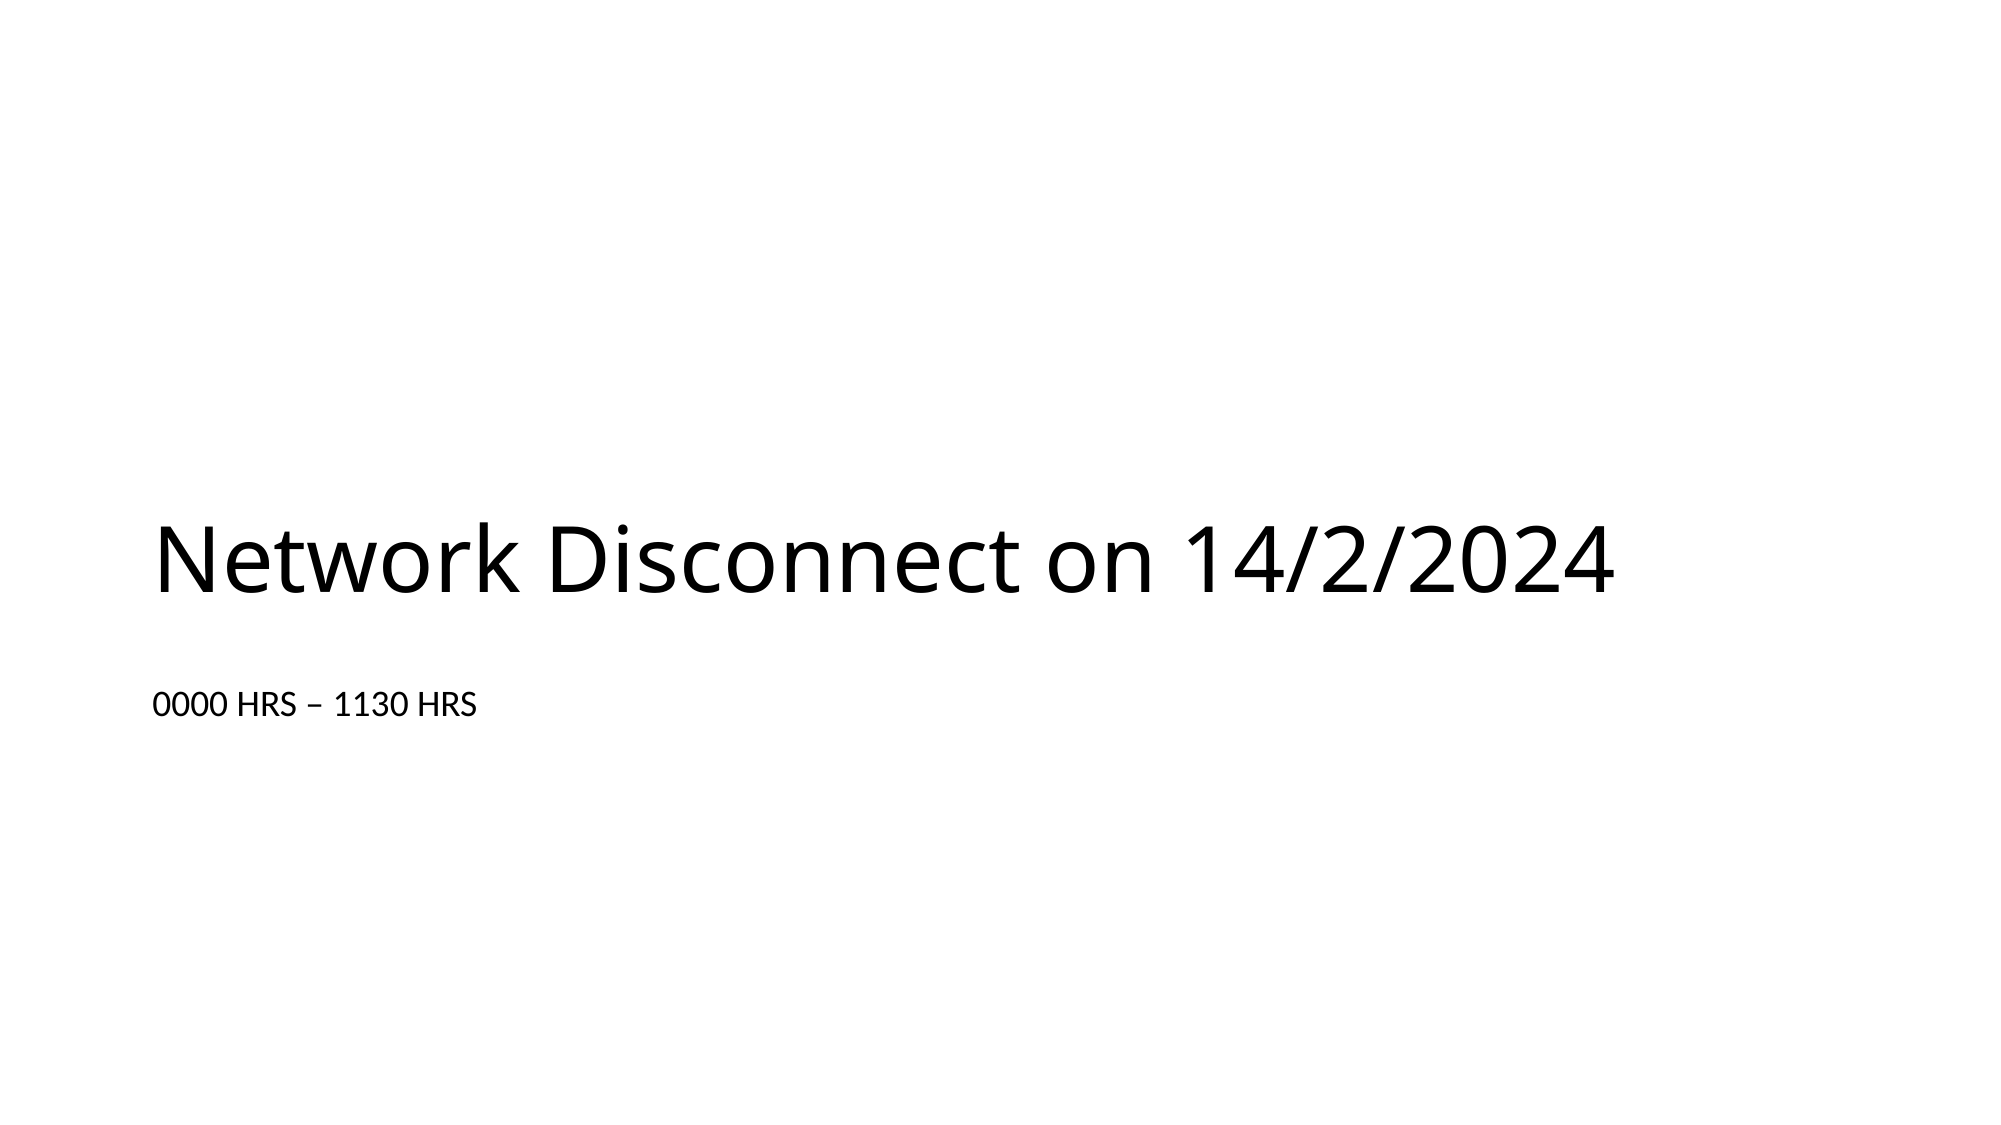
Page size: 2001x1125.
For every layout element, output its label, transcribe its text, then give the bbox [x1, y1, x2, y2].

text_box 0000 HRS – 1130 HRS [137, 671, 536, 731]
title Network Disconnect on 14/2/2024 [137, 453, 1863, 672]
